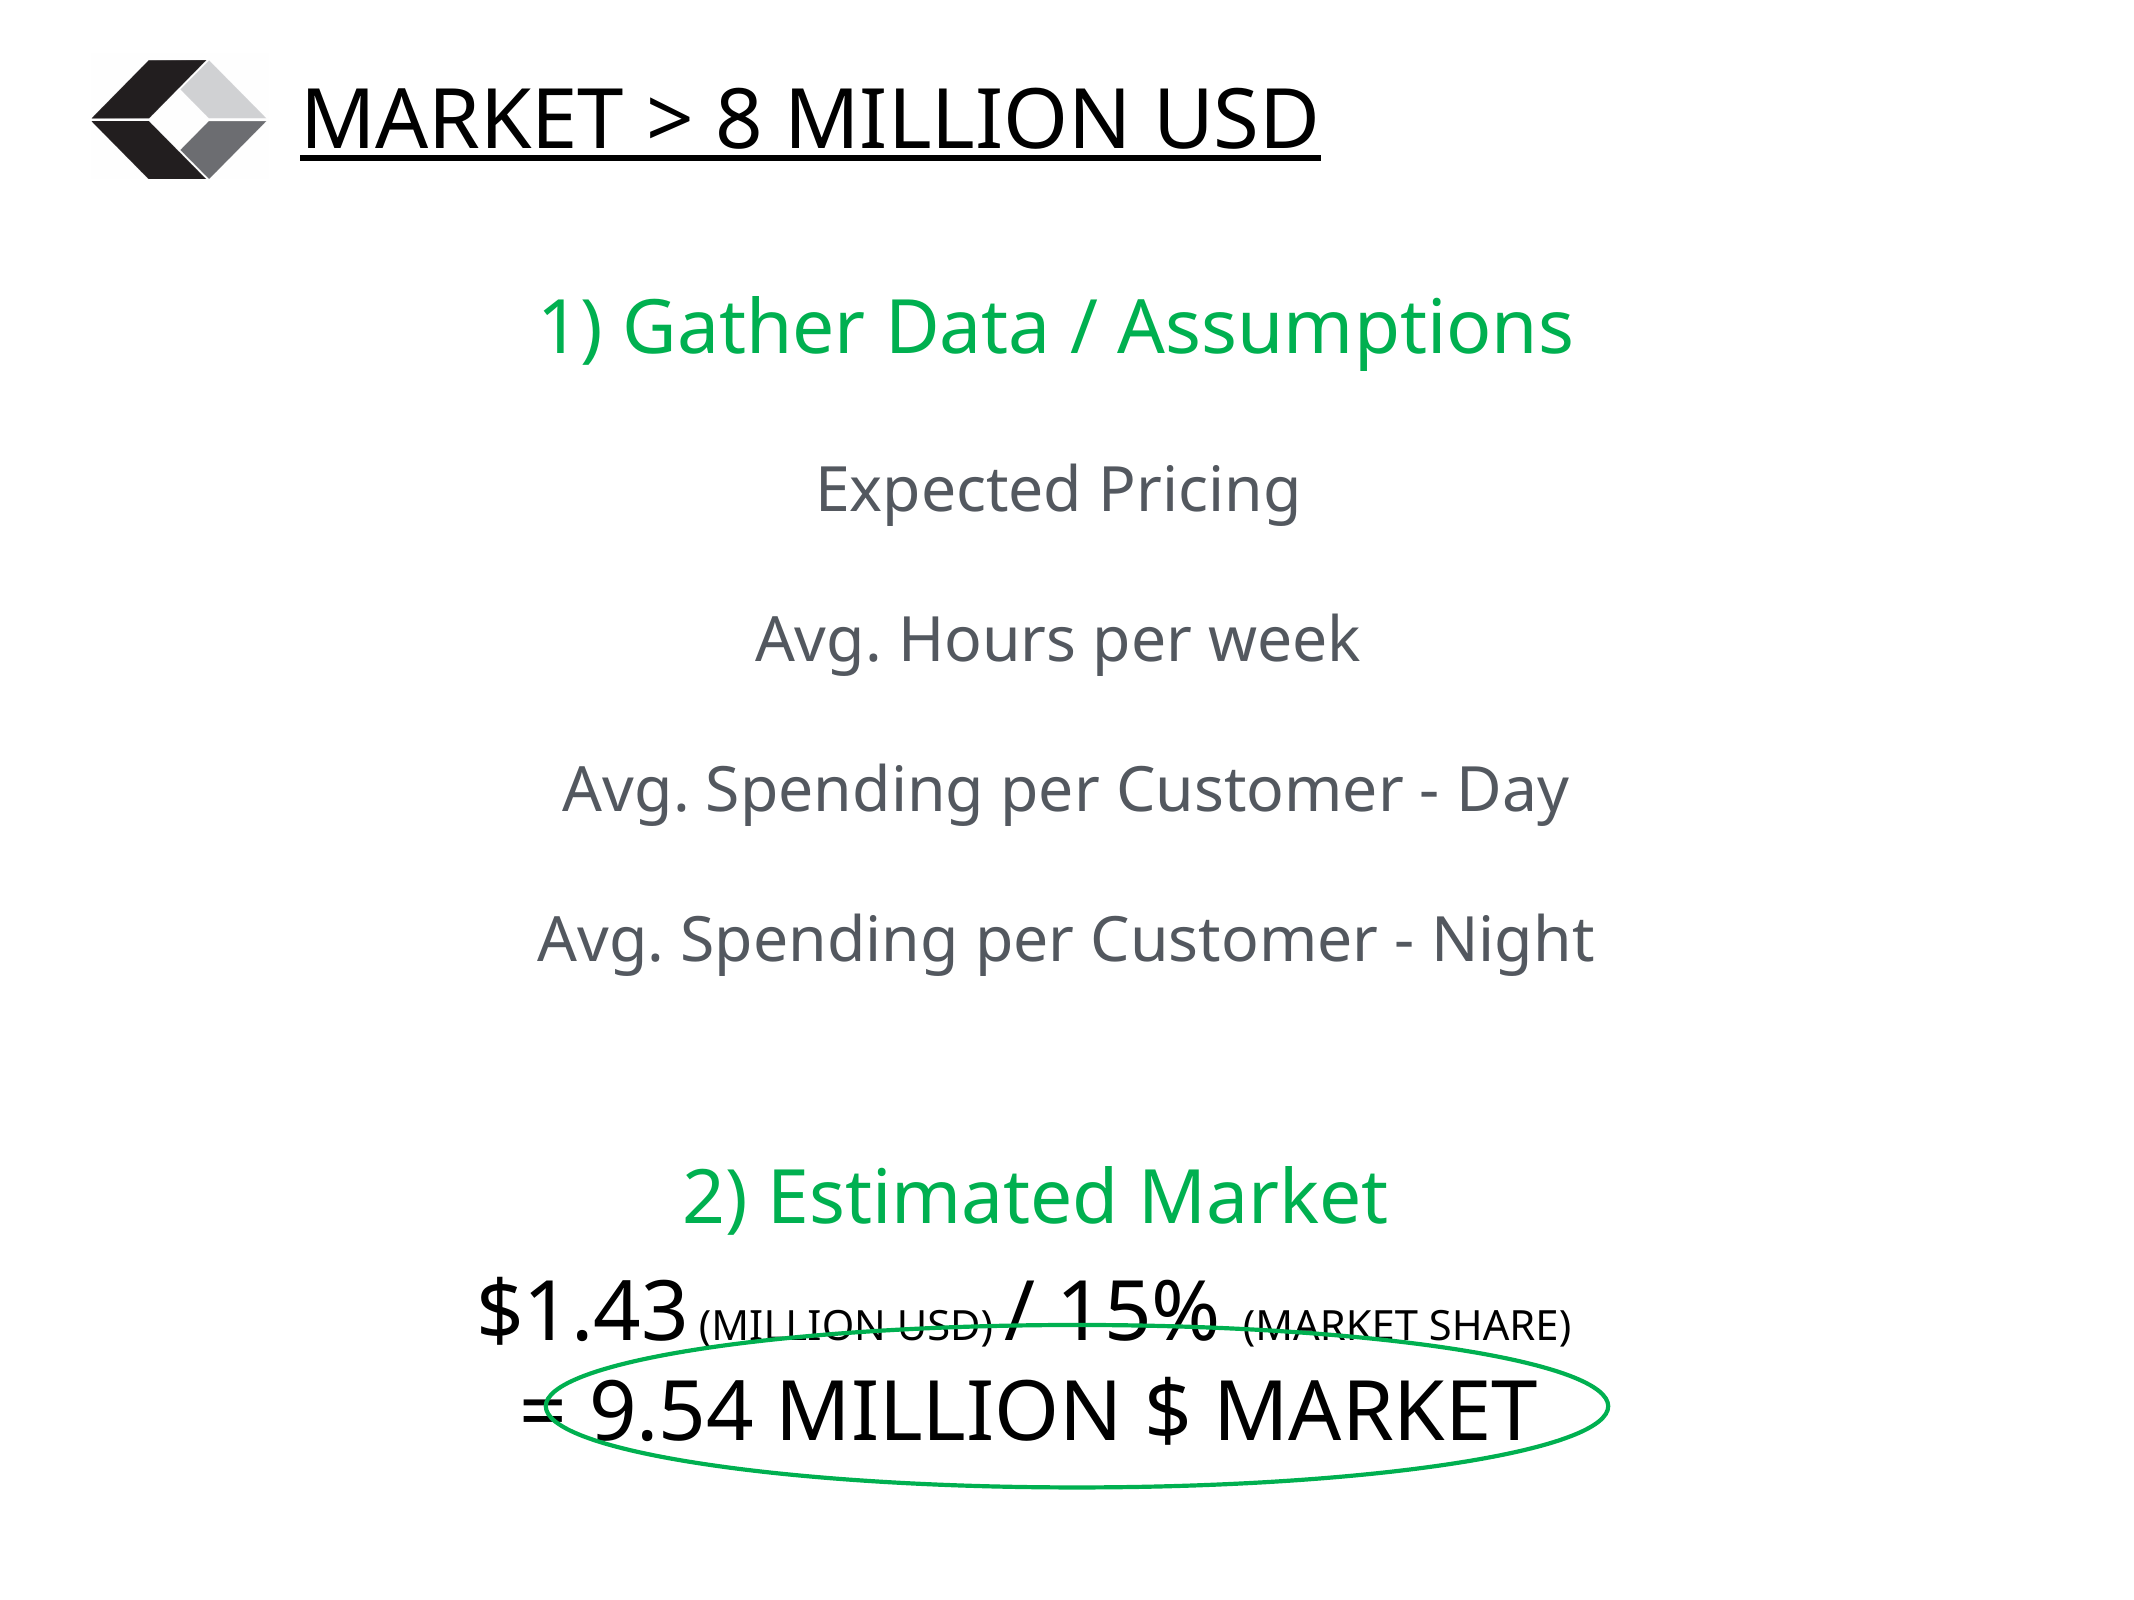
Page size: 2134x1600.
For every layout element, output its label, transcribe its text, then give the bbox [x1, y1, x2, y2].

text_box Expected Pricing Avg. Hours per week Avg. Spending per Customer - Day Avg. Spending per Customer - Night [530, 441, 1604, 982]
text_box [395, 1249, 1663, 1488]
text_box MARKET > 8 MILLION USD [291, 57, 1755, 174]
text_box 2) Estimated Market [674, 1140, 1663, 1246]
text_box 1) Gather Data / Assumptions [530, 270, 1603, 376]
picture [91, 52, 270, 179]
